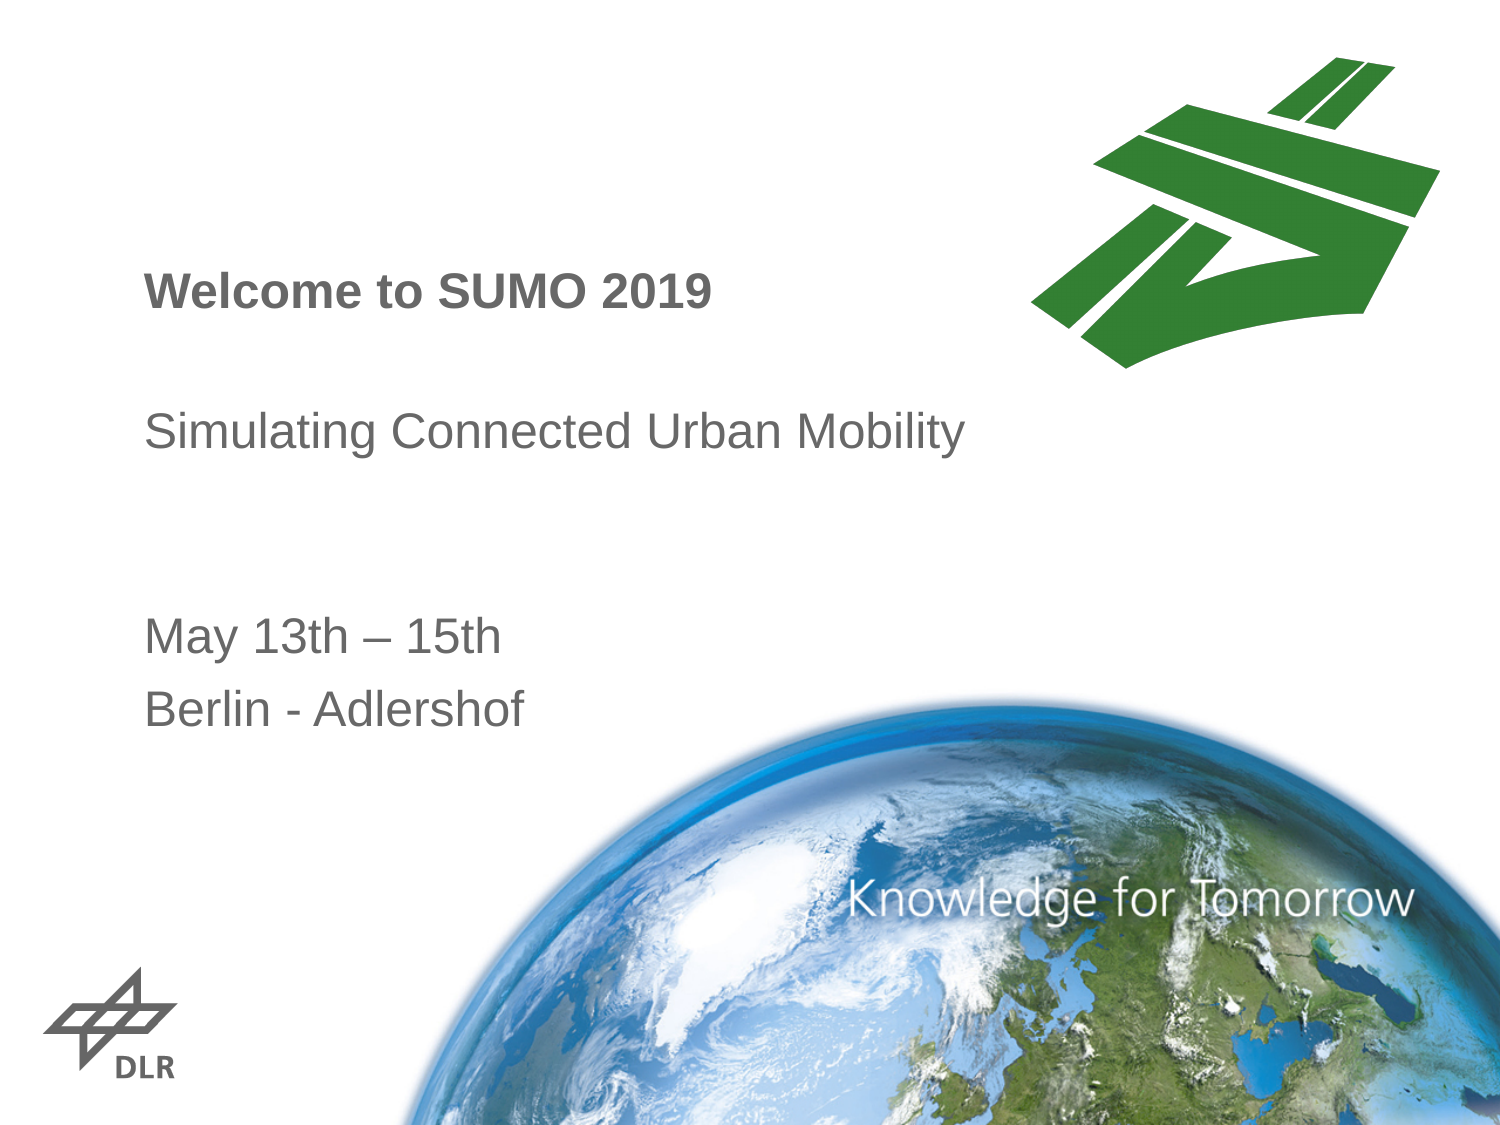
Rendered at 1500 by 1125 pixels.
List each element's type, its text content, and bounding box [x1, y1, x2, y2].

text_box Simulating Connected Urban Mobility May 13th – 15th Berlin - Adlershof [144, 398, 1421, 588]
text_box Welcome to SUMO 2019 [144, 258, 1015, 380]
picture [0, 0, 1500, 1125]
